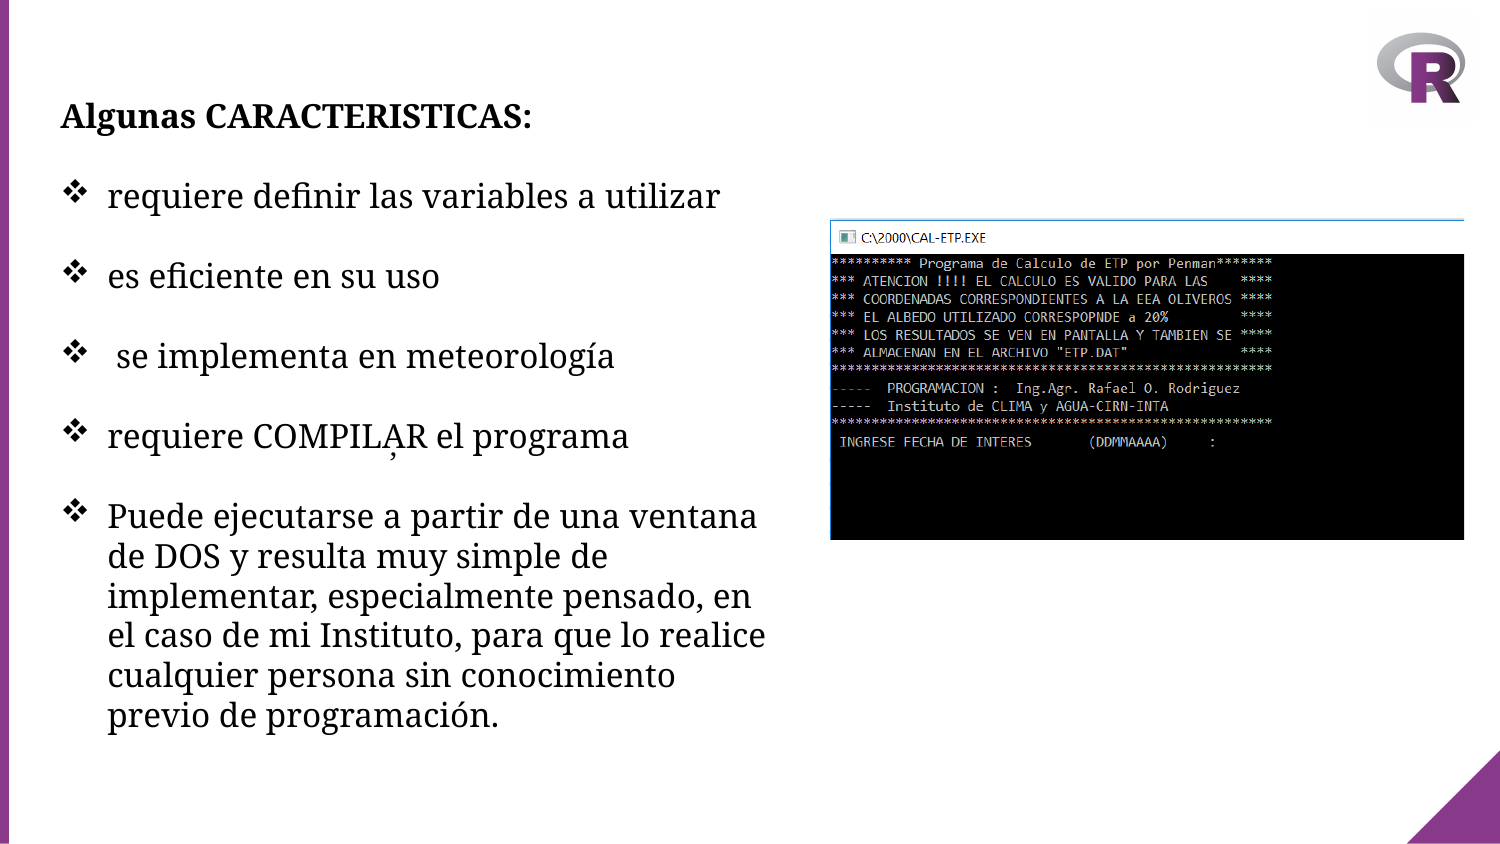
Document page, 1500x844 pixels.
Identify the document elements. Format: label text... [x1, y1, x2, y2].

picture [829, 218, 1465, 540]
picture [1367, 14, 1475, 122]
text_box , [374, 419, 824, 470]
text_box Algunas CARACTERISTICAS: requiere definir las variables a utilizar es eficiente en su uso se implementa en meteorología requiere COMPILAR el programa Puede ejecutarse a partir de una ventana de DOS y resulta muy simple de implementar, especialmente pensado, en el caso de mi Instituto, para que lo realice cualquier persona sin conocimiento previo de programación. [45, 88, 796, 742]
